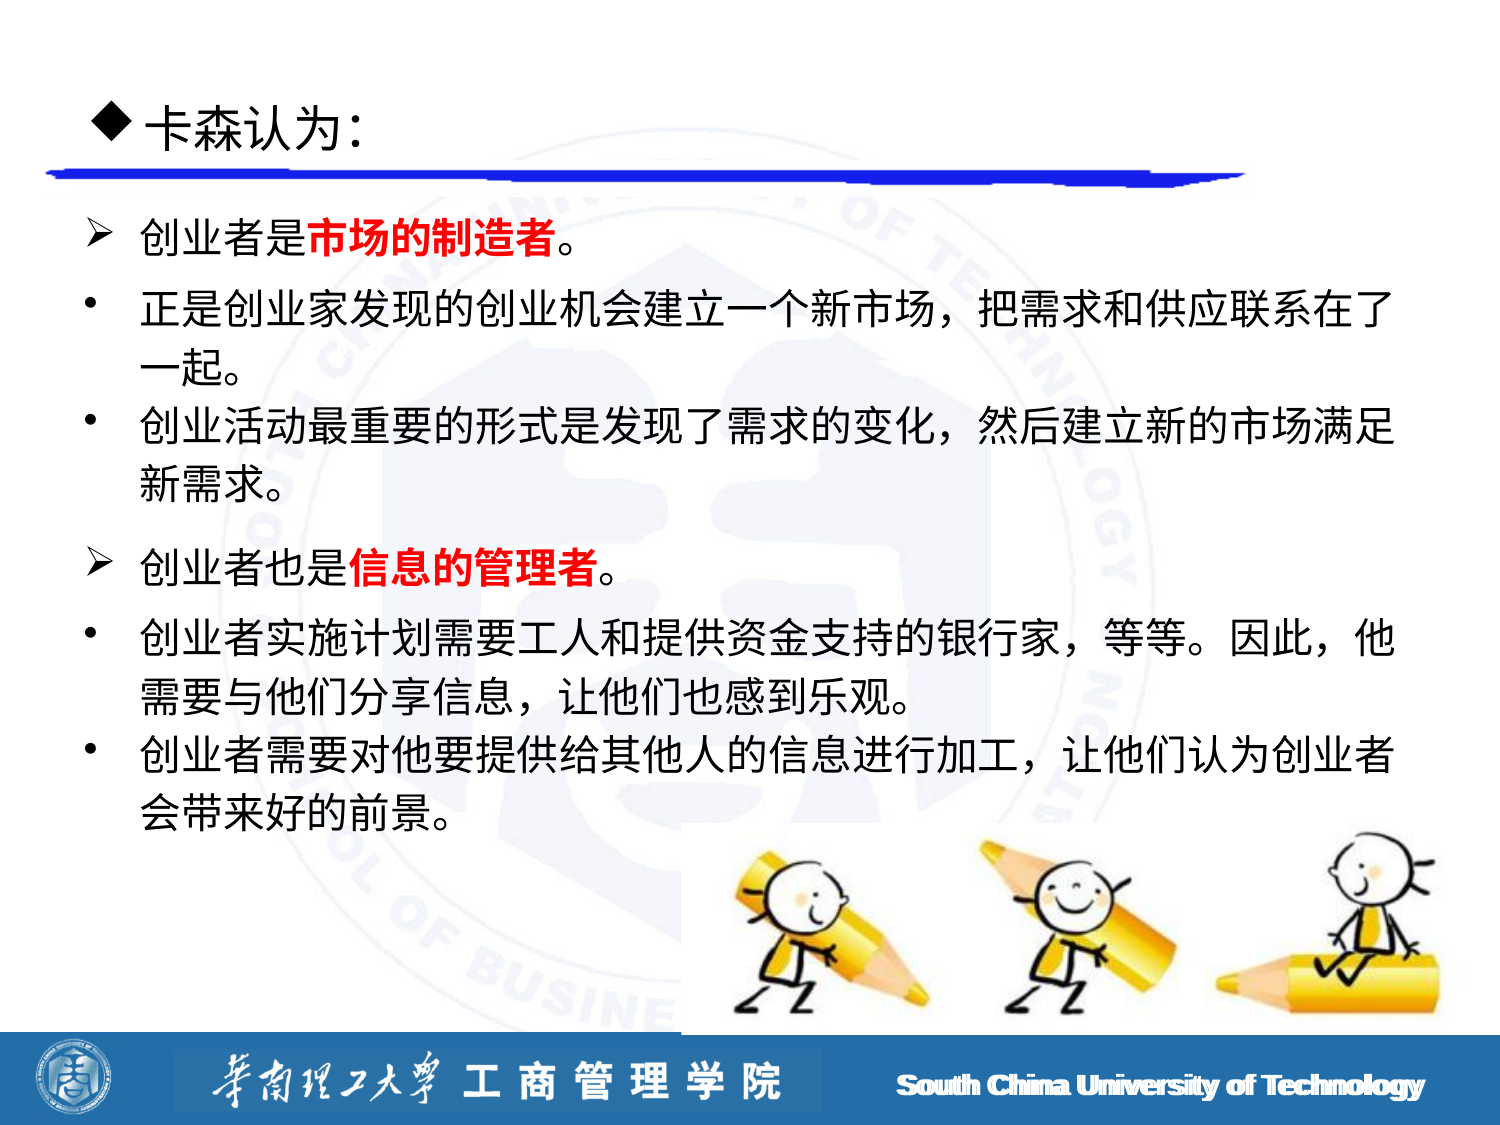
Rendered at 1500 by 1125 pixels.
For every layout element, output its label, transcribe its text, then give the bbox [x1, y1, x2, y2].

picture [41, 105, 1270, 197]
list 创业者是市场的制造者。 正是创业家发现的创业机会建立一个新市场，把需求和供应联系在了一起。 创业活动最重要的形式是发现了需求的变化，然后建立新的市场满足新需求。 创业者也是信息的管理者。 创业者实施计划需要工人和提供资金支持的银行家，等等。因此，他需要与他们分享信息，让他们也感到乐观。 创业者需要对他要提供给其他人的信息进行加工，让他们认为创业者会带来好的前景。 [68, 196, 1412, 965]
footer South China University of Technology [826, 1058, 1500, 1125]
text_box 卡森认为： [72, 89, 409, 165]
picture [0, 822, 1500, 1125]
